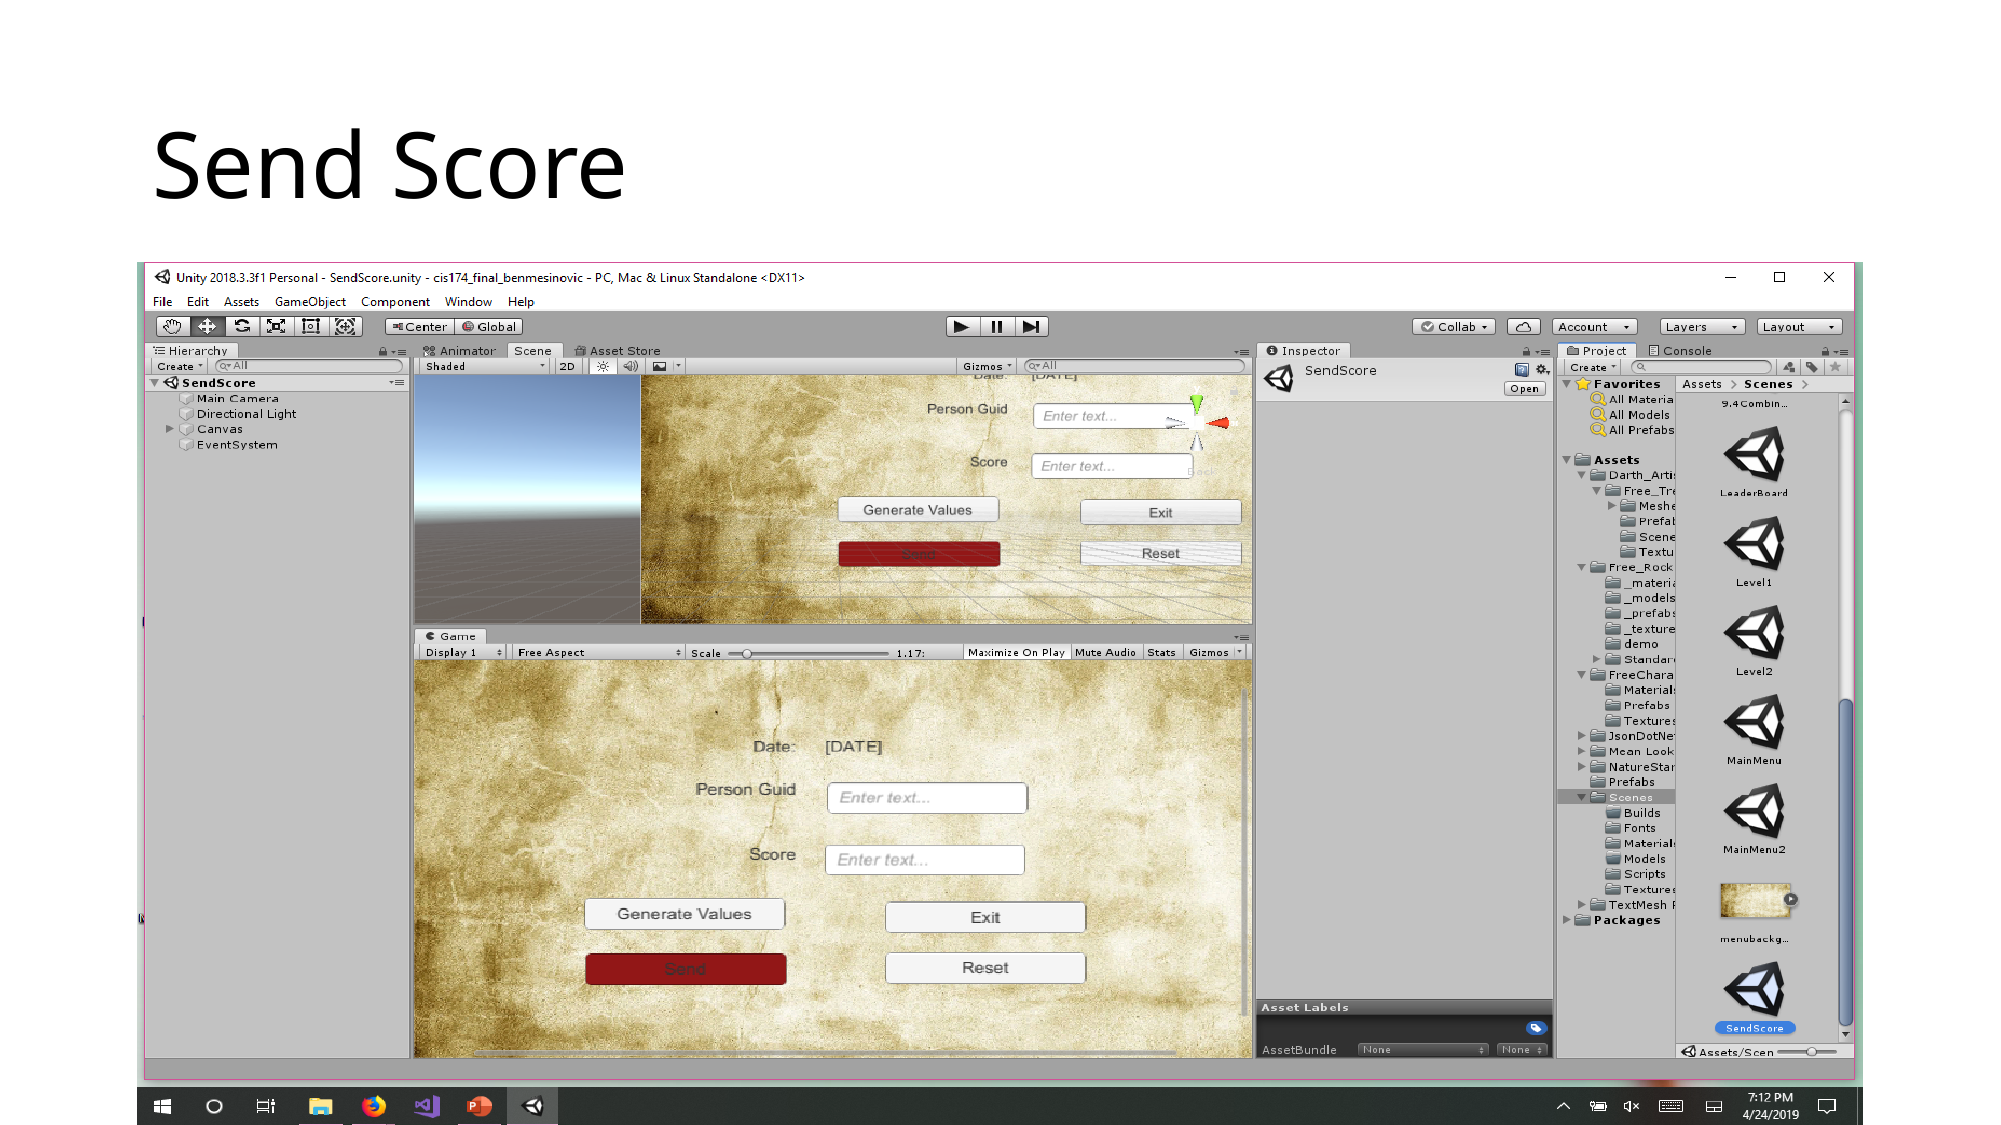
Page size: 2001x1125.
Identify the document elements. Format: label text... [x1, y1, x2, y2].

title Send Score [137, 59, 1863, 262]
picture [137, 262, 1863, 1125]
